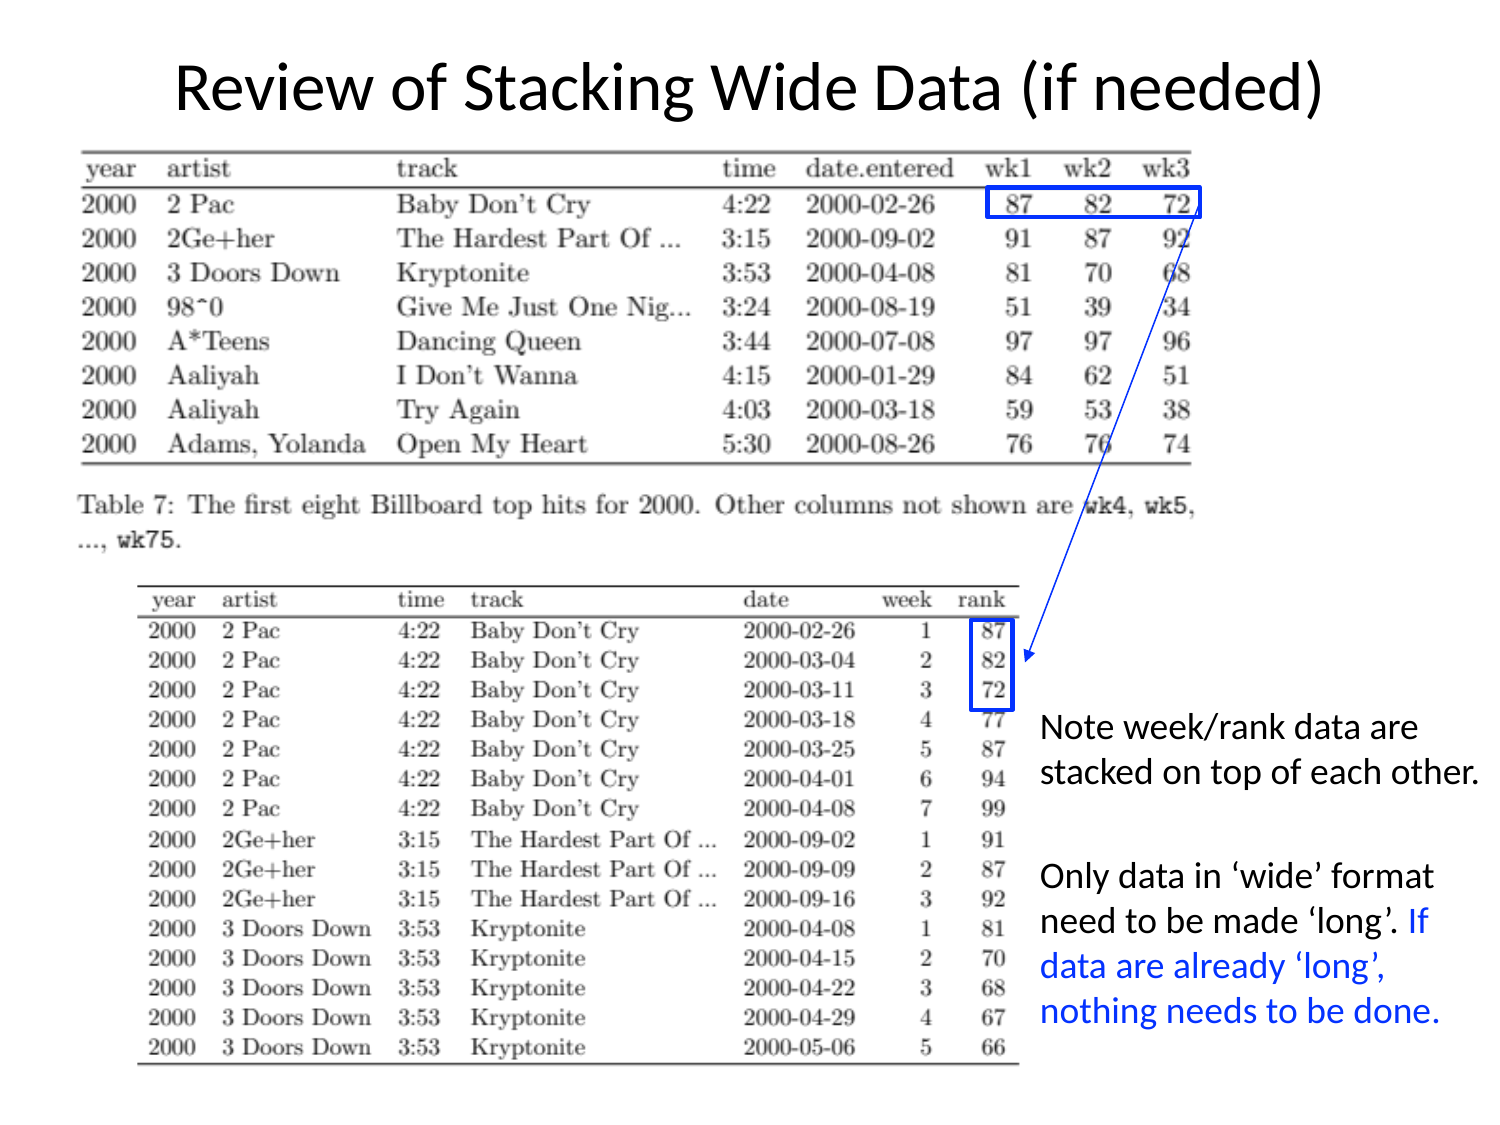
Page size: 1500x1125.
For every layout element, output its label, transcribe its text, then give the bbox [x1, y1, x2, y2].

picture [62, 124, 1224, 1086]
text_box Note week/rank data are stacked on top of each other. [1044, 694, 1500, 800]
text_box Only data in ‘wide’ format need to be made ‘long’. If data are already ‘long’, nothing needs to be done. [1044, 843, 1475, 1083]
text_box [1024, 202, 1201, 663]
title Review of Stacking Wide Data (if needed) [75, 5, 1425, 161]
